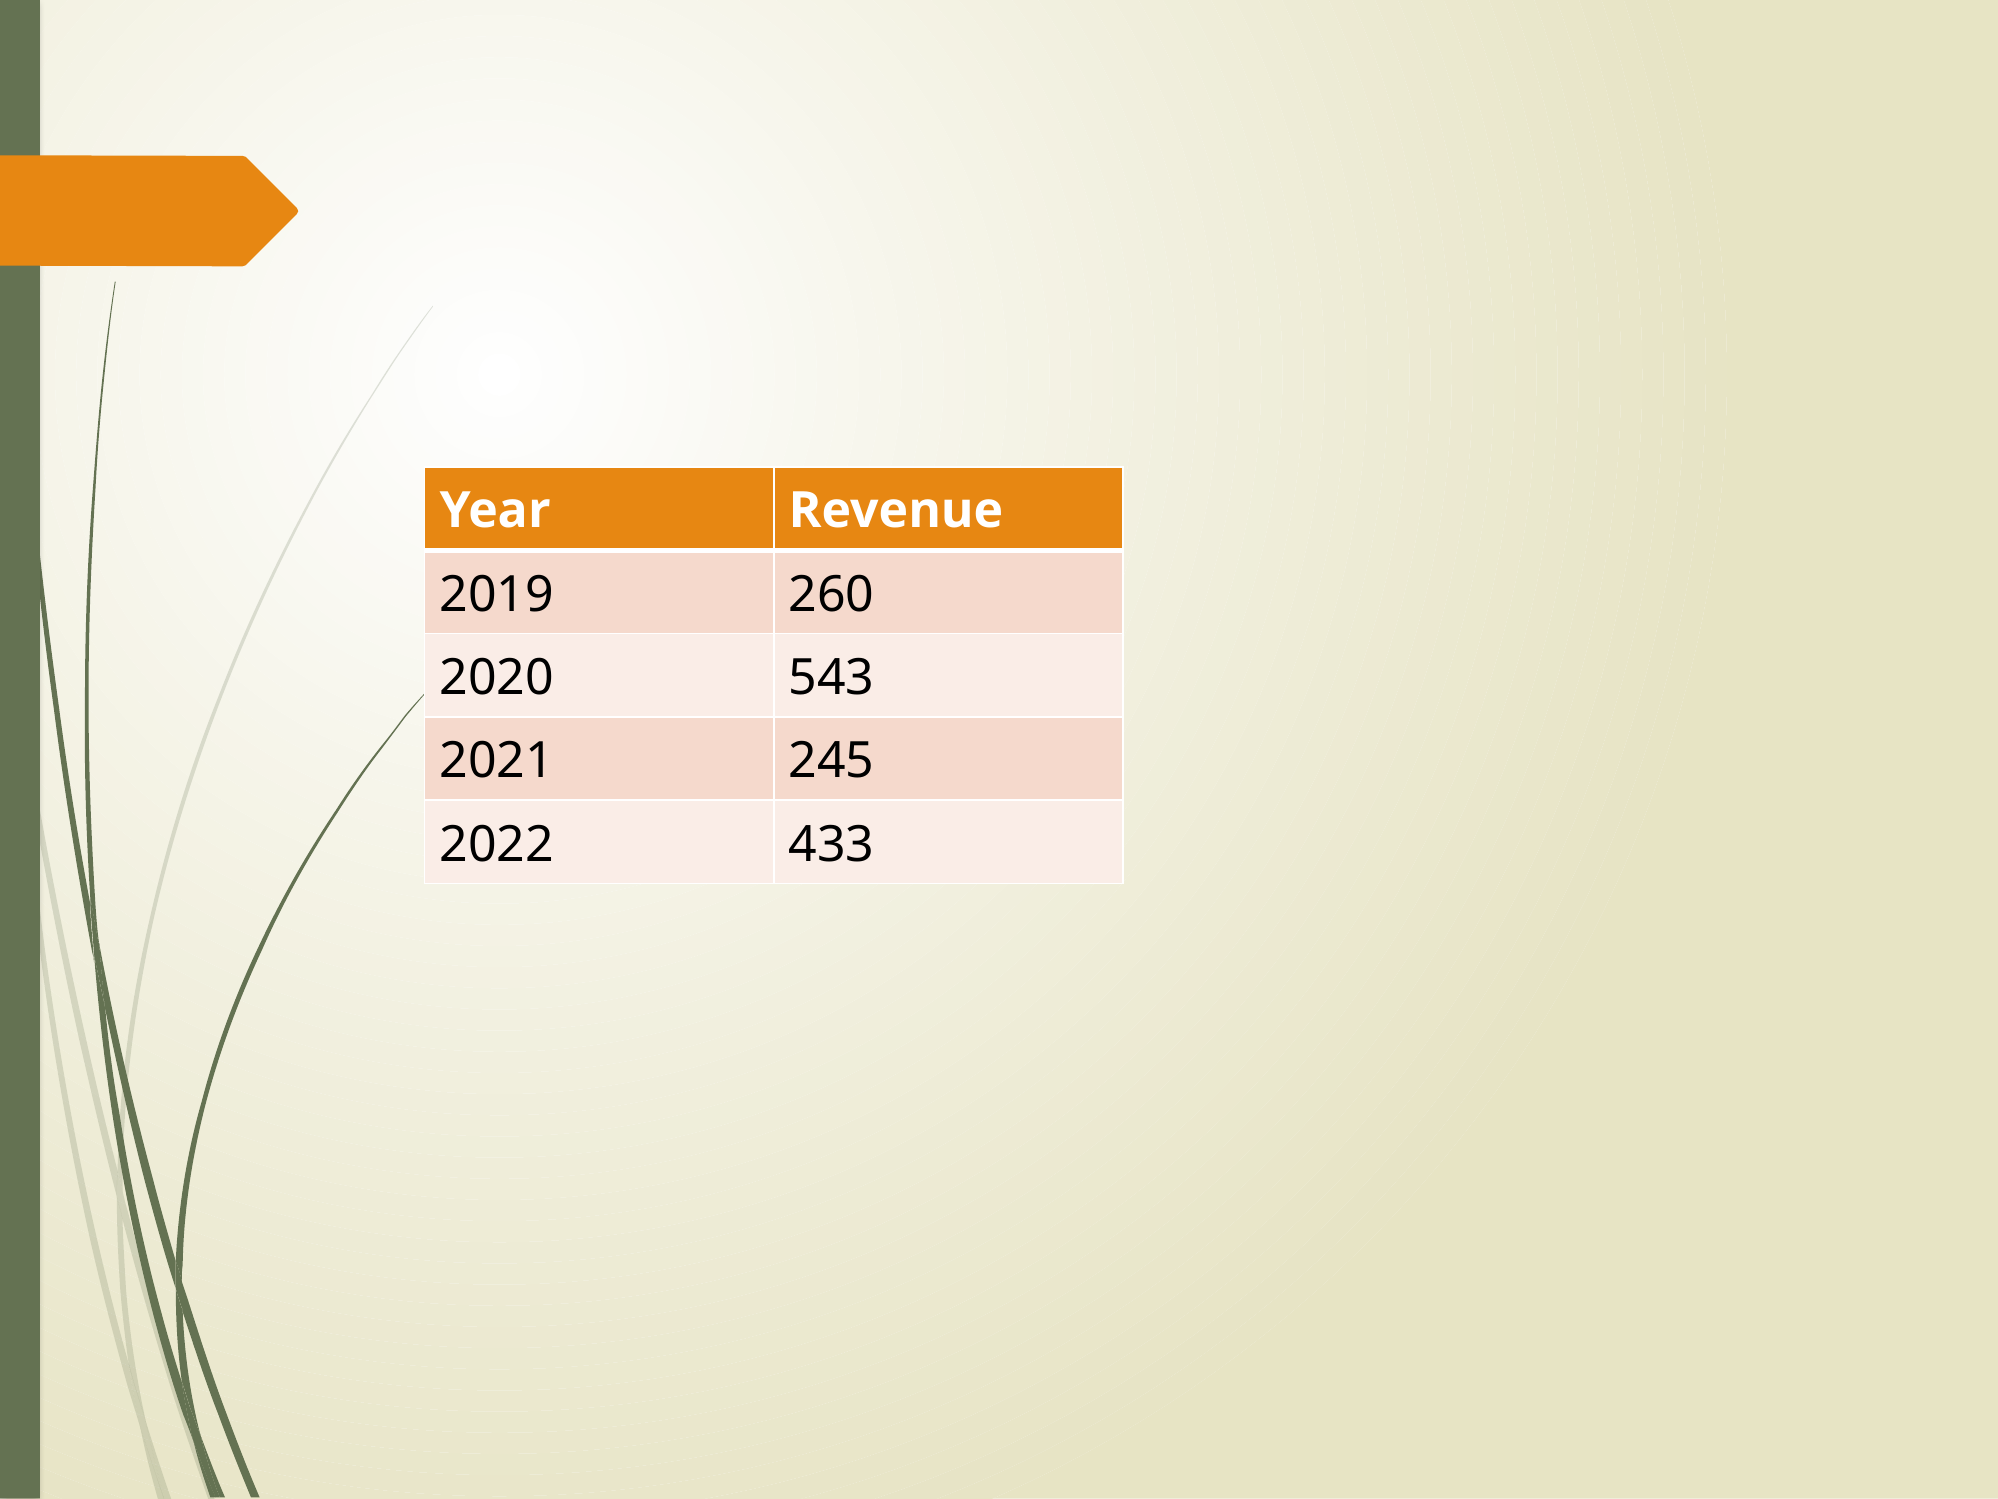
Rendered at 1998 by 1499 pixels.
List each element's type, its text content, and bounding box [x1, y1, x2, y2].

table_cell 2022 [425, 801, 773, 883]
table_cell 543 [775, 634, 1122, 716]
table_cell 433 [775, 801, 1122, 883]
table_cell 2020 [425, 634, 773, 716]
table_header Year [425, 468, 773, 548]
table_cell 245 [775, 718, 1122, 799]
table_cell 2021 [425, 718, 773, 799]
table_cell 260 [775, 553, 1122, 633]
table_cell 2019 [425, 553, 773, 633]
table_header Revenue [775, 468, 1122, 548]
